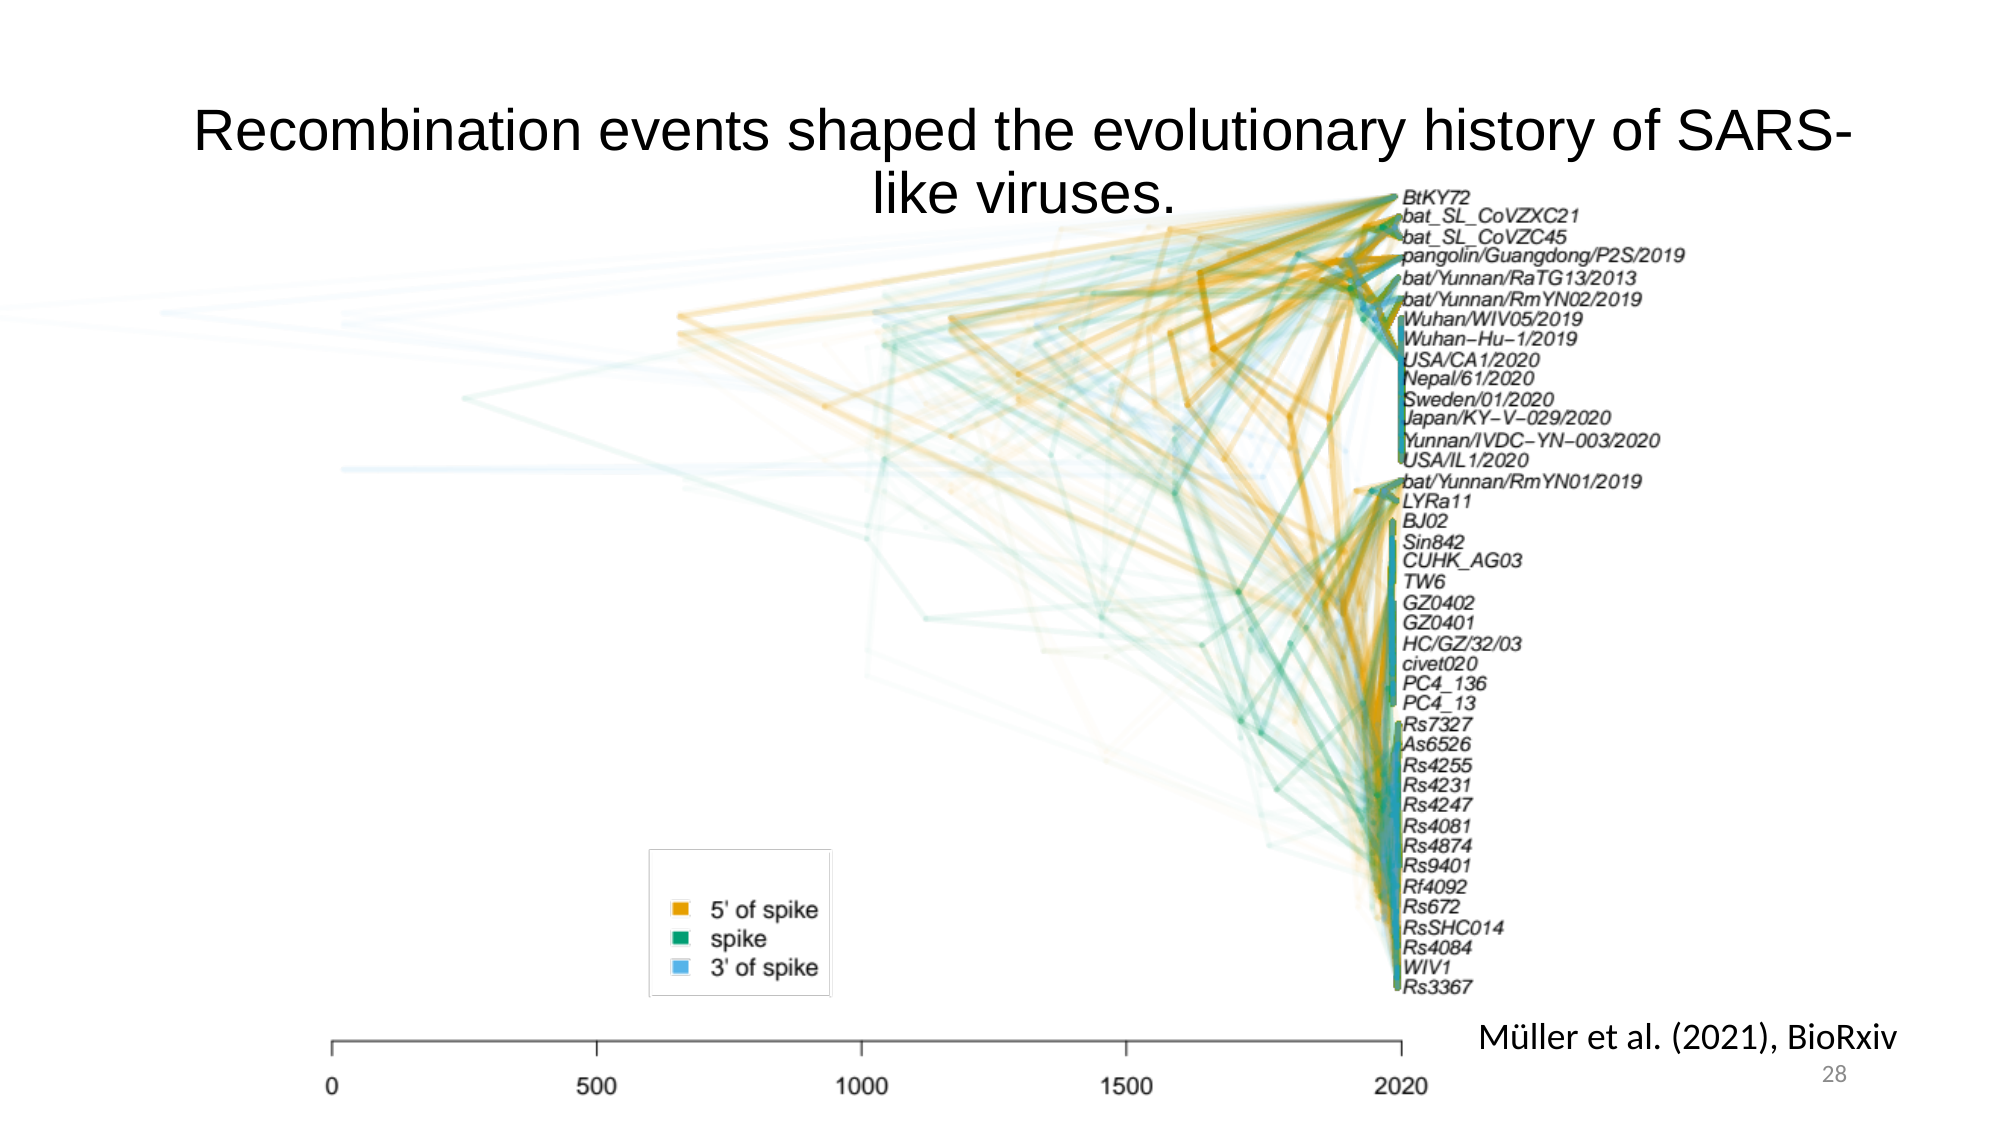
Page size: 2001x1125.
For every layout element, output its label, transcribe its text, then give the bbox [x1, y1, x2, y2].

text_box Recombination events shaped the evolutionary history of SARS-like viruses. [1800, 24, 1888, 303]
picture [0, 24, 1800, 1125]
slide_number 28 [1800, 1065, 1863, 1103]
text_box Müller et al. (2021), BioRxiv [1800, 1004, 1914, 1065]
